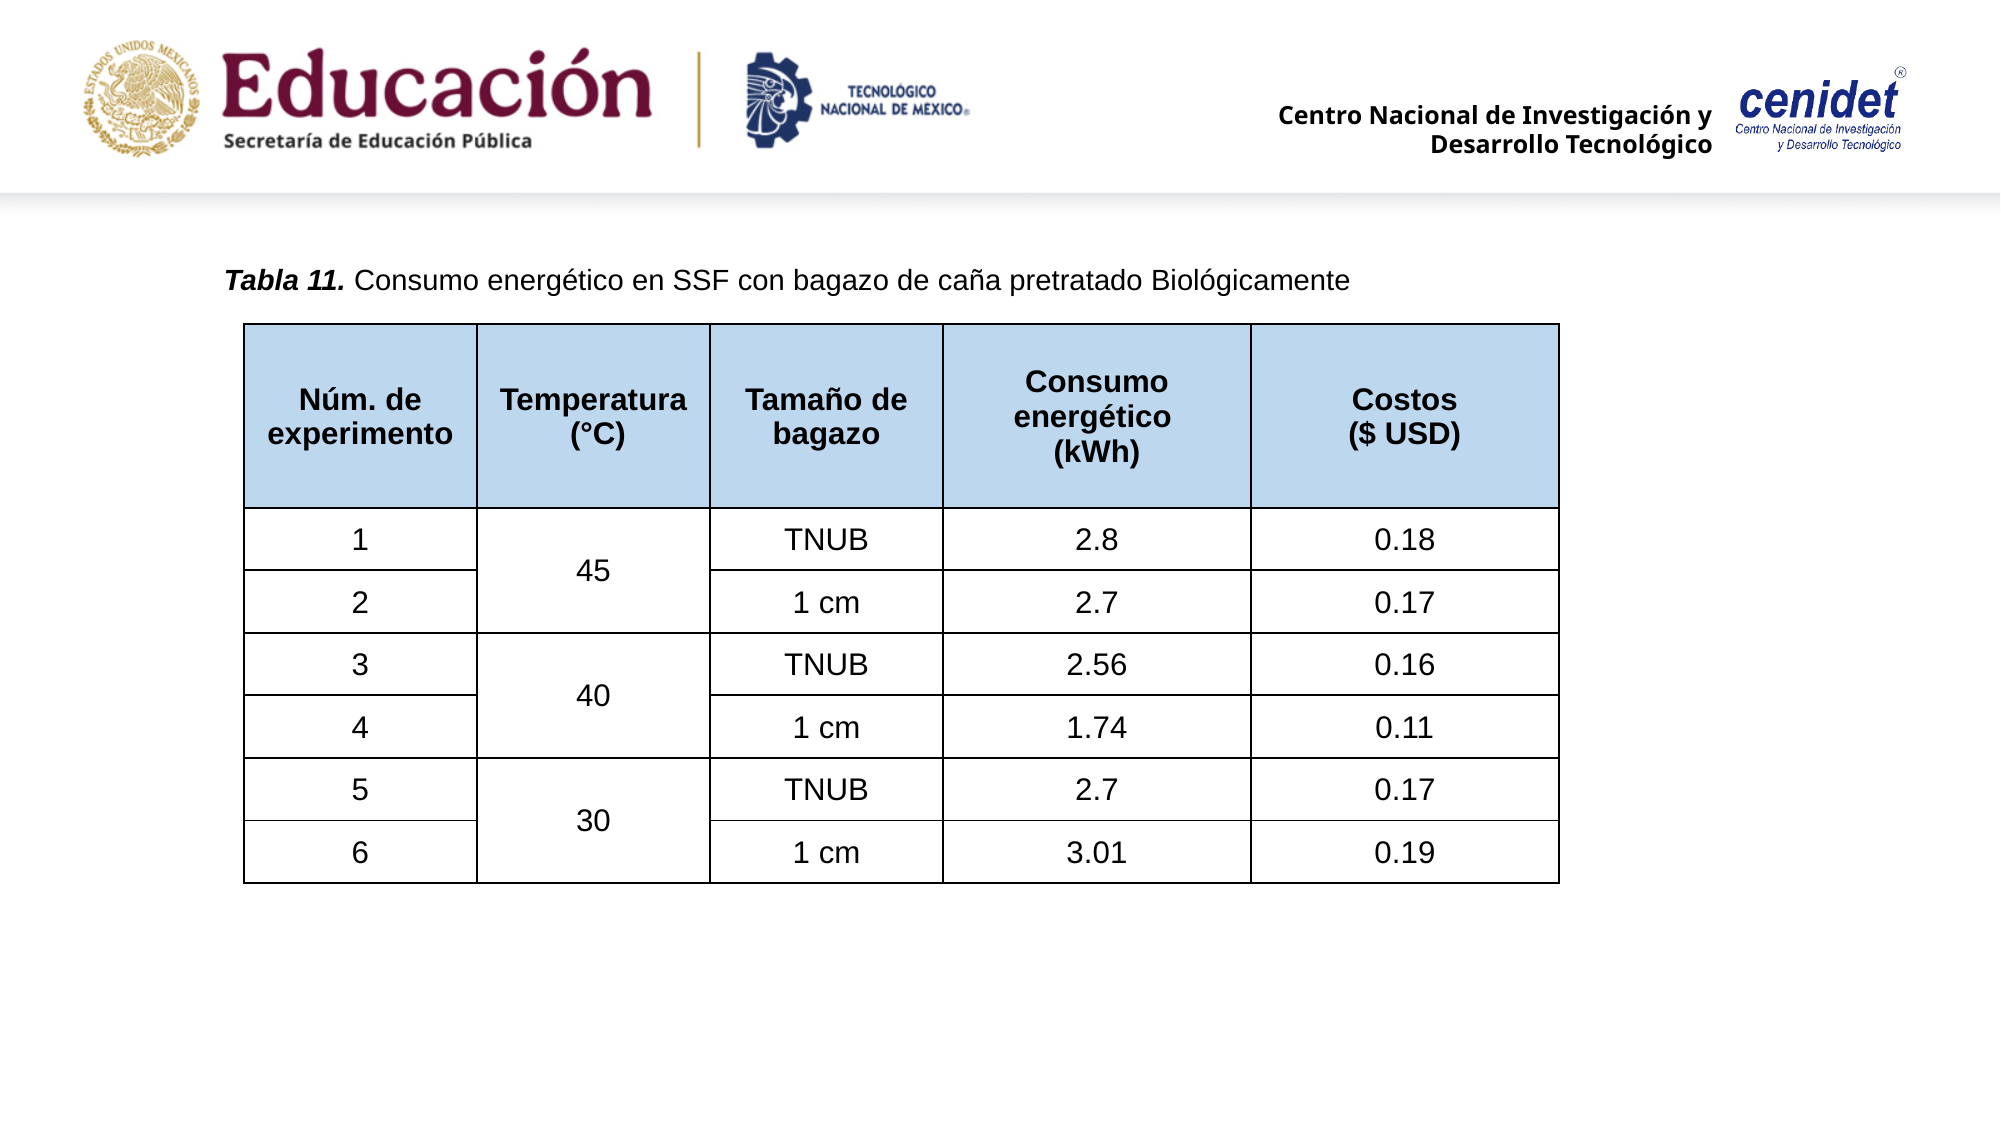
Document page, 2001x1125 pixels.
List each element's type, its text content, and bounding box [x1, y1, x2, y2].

table_cell TNUB [711, 509, 942, 569]
table_header Consumo energético (kWh) [944, 325, 1250, 507]
table_cell 0.11 [1252, 696, 1558, 757]
table_cell 1 cm [711, 821, 942, 882]
table_cell 6 [245, 821, 476, 882]
table_cell 2.7 [944, 571, 1250, 632]
table_cell 0.17 [1252, 571, 1558, 632]
table_header Núm. de experimento [245, 325, 476, 507]
table_cell 45 [478, 509, 709, 632]
table_header Costos ($ USD) [1252, 325, 1558, 507]
table_cell 2.8 [944, 509, 1250, 569]
table_cell 5 [245, 759, 476, 820]
table_cell 0.17 [1252, 759, 1558, 820]
table_header Temperatura (°C) [478, 325, 709, 507]
table_cell TNUB [711, 634, 942, 694]
table_cell 40 [478, 634, 709, 757]
table_cell 3.01 [944, 821, 1250, 882]
text_box Tabla 11. Consumo energético en SSF con bagazo de caña pretratado Biológicamente [209, 254, 1980, 304]
table_cell 0.19 [1252, 821, 1558, 882]
table_cell 1 cm [711, 696, 942, 757]
table_cell 4 [245, 696, 476, 757]
table_cell 0.18 [1252, 509, 1558, 569]
table_cell 3 [245, 634, 476, 694]
table_cell 2.7 [944, 759, 1250, 820]
table_header Tamaño de bagazo [711, 325, 942, 507]
text_box Centro Nacional de Investigación y Desarrollo Tecnológico [1177, 91, 1727, 167]
table_cell TNUB [711, 759, 942, 820]
table_cell 0.16 [1252, 634, 1558, 694]
table_cell 30 [478, 759, 709, 882]
picture [0, 0, 2001, 1125]
table_cell 2.56 [944, 634, 1250, 694]
table_cell 1 cm [711, 571, 942, 632]
table_cell 1.74 [944, 696, 1250, 757]
table_cell 2 [245, 571, 476, 632]
table_cell 1 [245, 509, 476, 569]
